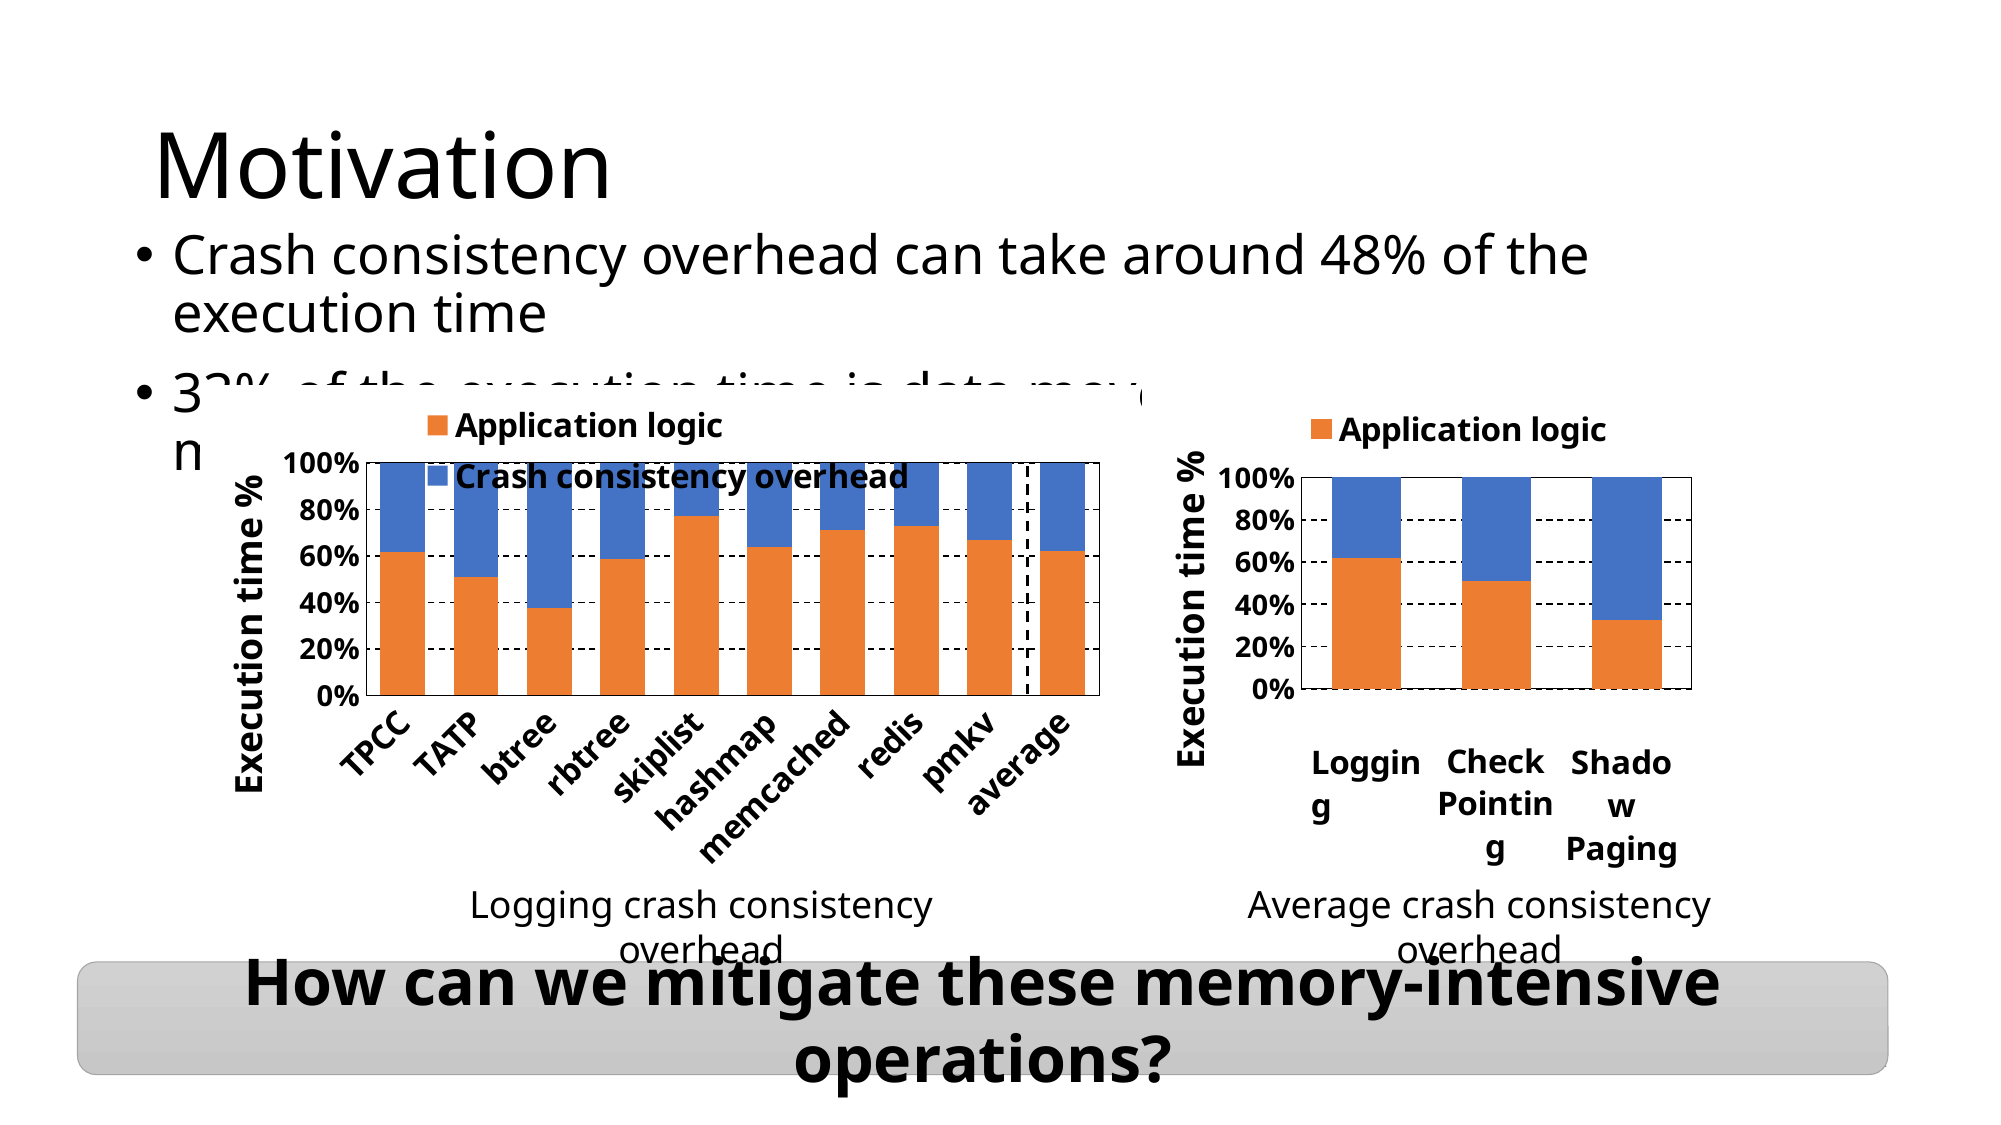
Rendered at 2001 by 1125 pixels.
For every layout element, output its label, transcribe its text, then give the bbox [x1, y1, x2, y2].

list Crash consistency overhead can take around 48% of the execution time 33% of the execution time is data movement within persistent memory [120, 219, 1846, 961]
text_box Logging crash consistency overhead [384, 891, 1019, 979]
chart [1141, 362, 1818, 869]
chart [199, 385, 1138, 891]
slide_number 11 [1840, 1027, 1903, 1088]
text_box How can we mitigate these memory-intensive operations? [76, 961, 1889, 1076]
text_box Average crash consistency overhead [1162, 873, 1797, 979]
title Motivation [137, 59, 1863, 278]
